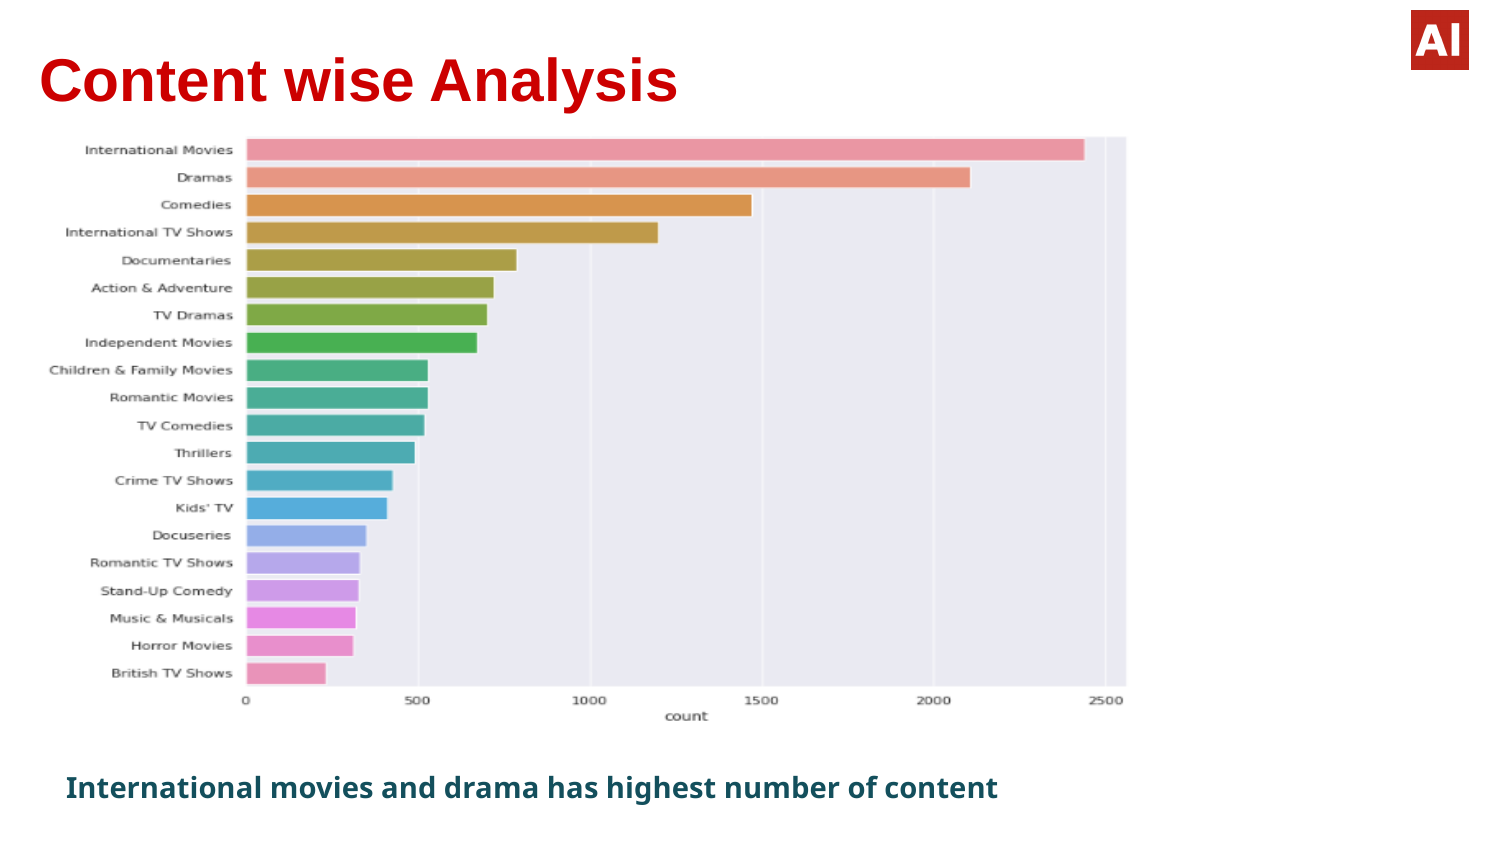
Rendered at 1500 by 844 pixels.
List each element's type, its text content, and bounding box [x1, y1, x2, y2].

title Content wise Analysis [24, 26, 1449, 135]
list International movies and drama has highest number of content [51, 749, 1449, 811]
picture [23, 134, 1179, 750]
picture [1411, 10, 1469, 70]
